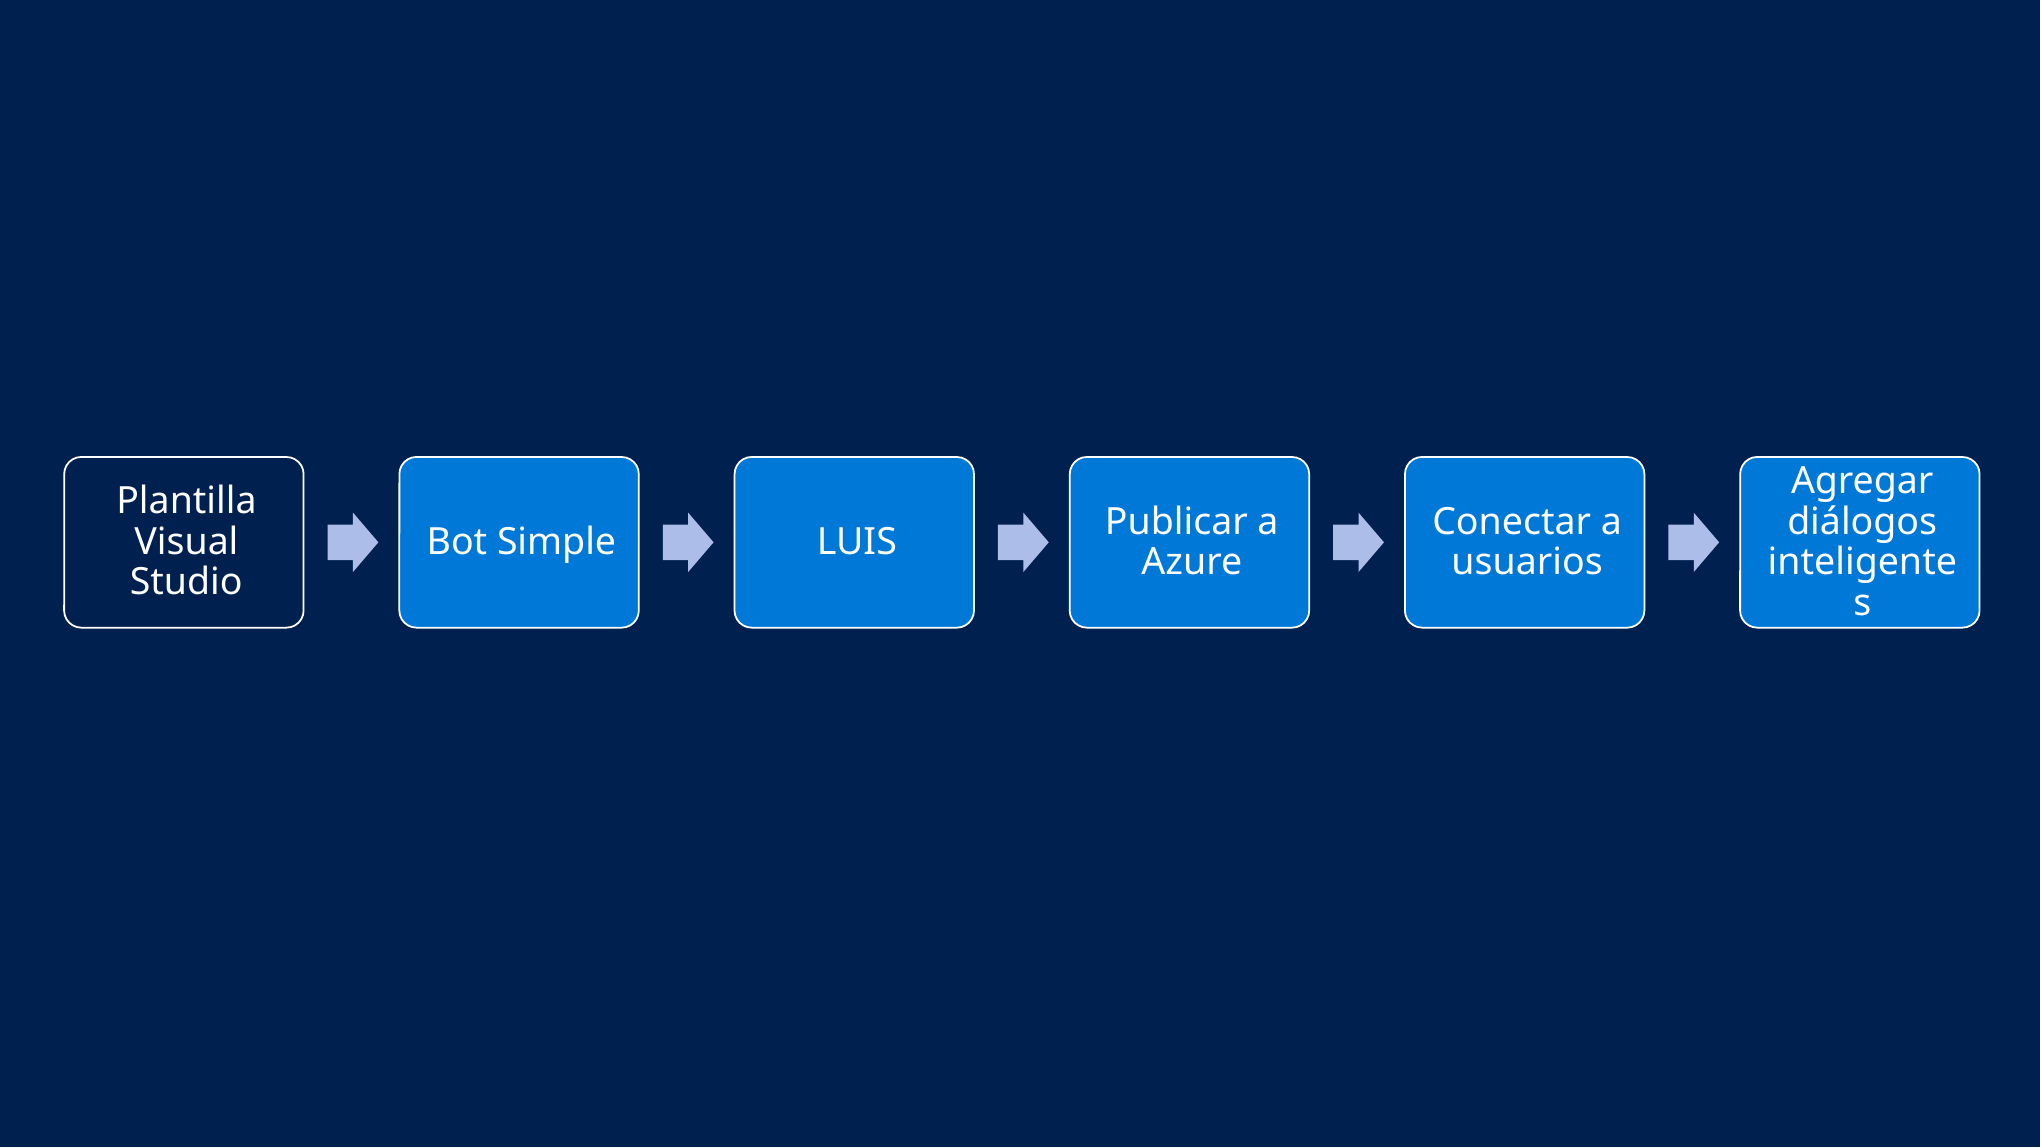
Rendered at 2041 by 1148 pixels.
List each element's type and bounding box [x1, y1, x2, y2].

text_box [63, 431, 1980, 653]
